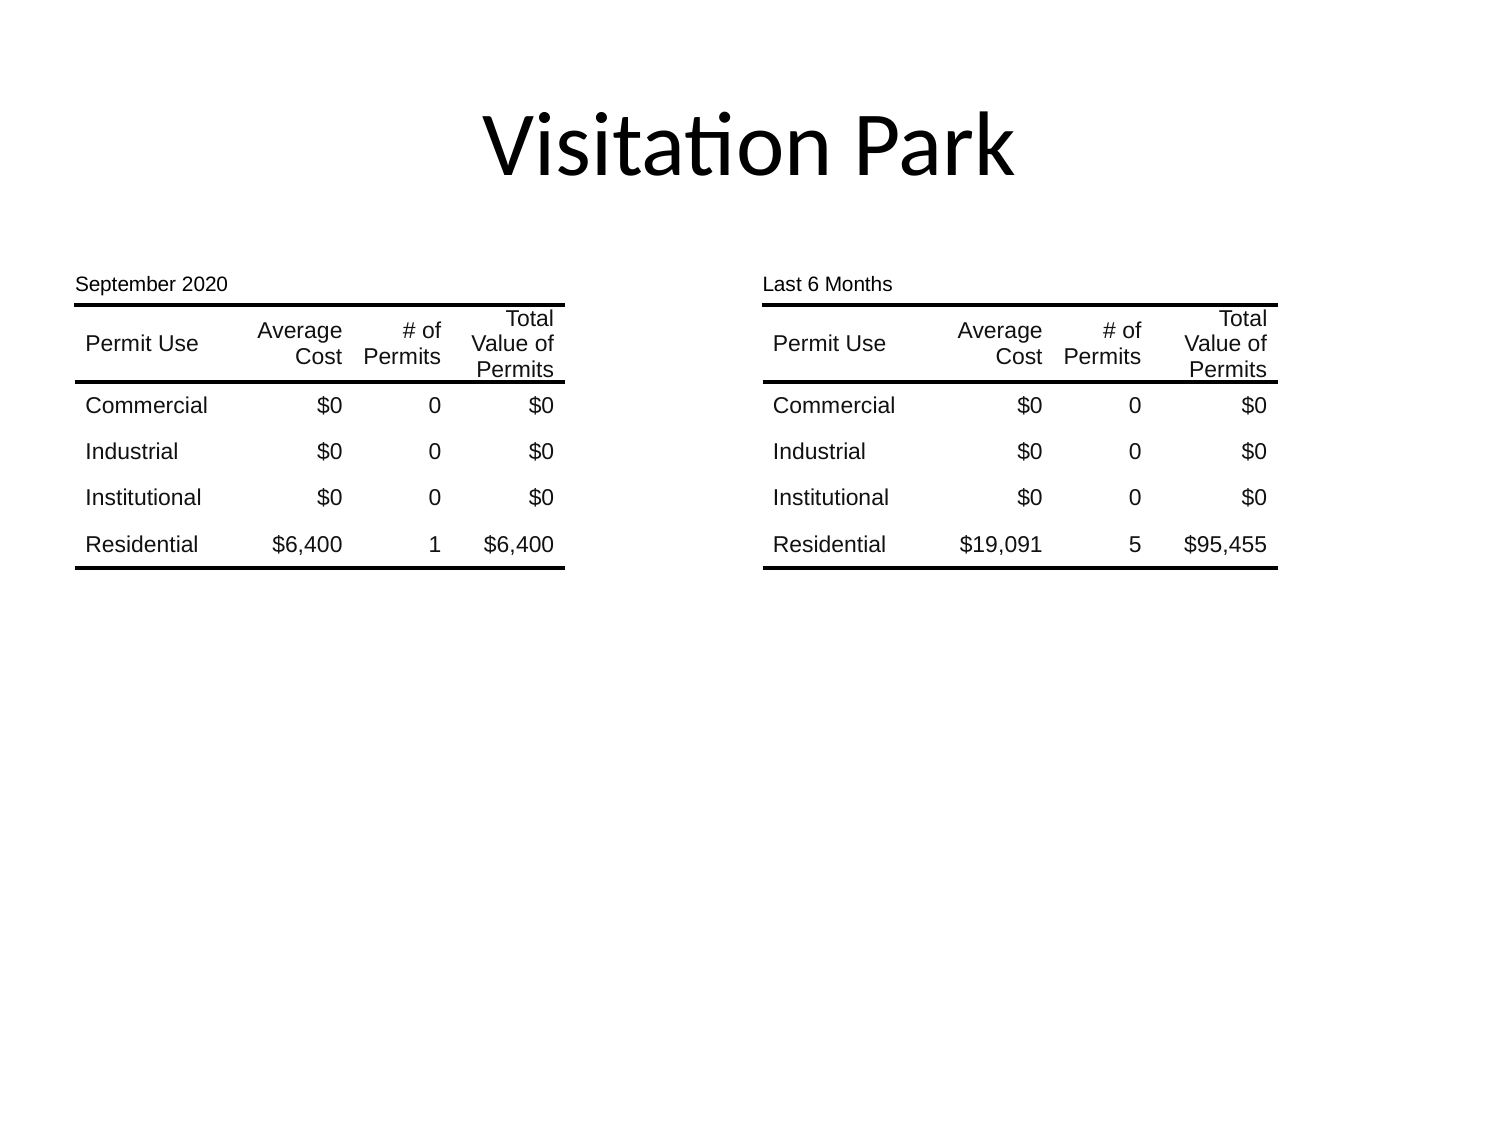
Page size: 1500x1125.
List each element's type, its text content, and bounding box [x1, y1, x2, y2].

table_cell $0 [928, 428, 1053, 475]
table_cell Commercial [75, 384, 240, 428]
table_cell $0 [928, 384, 1053, 428]
table_cell $0 [240, 475, 353, 521]
table_cell Commercial [763, 384, 928, 428]
table_header Last 6 Months [763, 263, 1277, 303]
table_cell Average Cost [928, 307, 1053, 380]
table_cell # of Permits [1053, 307, 1152, 380]
table_cell $0 [1152, 475, 1278, 521]
table_cell 0 [353, 475, 452, 521]
table_header September 2020 [76, 263, 564, 303]
table_cell $0 [452, 384, 565, 428]
table_cell $0 [240, 384, 353, 428]
table_cell Industrial [75, 428, 240, 475]
table_cell $95,455 [1152, 521, 1278, 566]
table_cell Residential [75, 521, 240, 566]
table_cell $0 [452, 428, 565, 475]
table_cell Total Value of Permits [1152, 307, 1278, 380]
table_cell $0 [1152, 428, 1278, 475]
table_cell $0 [928, 475, 1053, 521]
table_cell Permit Use [75, 307, 240, 380]
table_cell 0 [353, 428, 452, 475]
table_cell 0 [1053, 384, 1152, 428]
table_cell Permit Use [763, 307, 928, 380]
table_cell $0 [1152, 384, 1278, 428]
table_cell 5 [1053, 521, 1152, 566]
table_cell # of Permits [353, 307, 452, 380]
table_cell 0 [1053, 428, 1152, 475]
table_cell Total Value of Permits [452, 307, 565, 380]
table_cell $0 [452, 475, 565, 521]
table_cell Institutional [75, 475, 240, 521]
table_cell $6,400 [452, 521, 565, 566]
table_cell 0 [1053, 475, 1152, 521]
table_cell $6,400 [240, 521, 353, 566]
table_cell $19,091 [928, 521, 1053, 566]
table_cell 0 [353, 384, 452, 428]
title Visitation Park [75, 45, 1425, 233]
table_cell Residential [763, 521, 928, 566]
table_cell Average Cost [240, 307, 353, 380]
table_cell Industrial [763, 428, 928, 475]
table_cell $0 [240, 428, 353, 475]
table_cell Institutional [763, 475, 928, 521]
table_cell 1 [353, 521, 452, 566]
